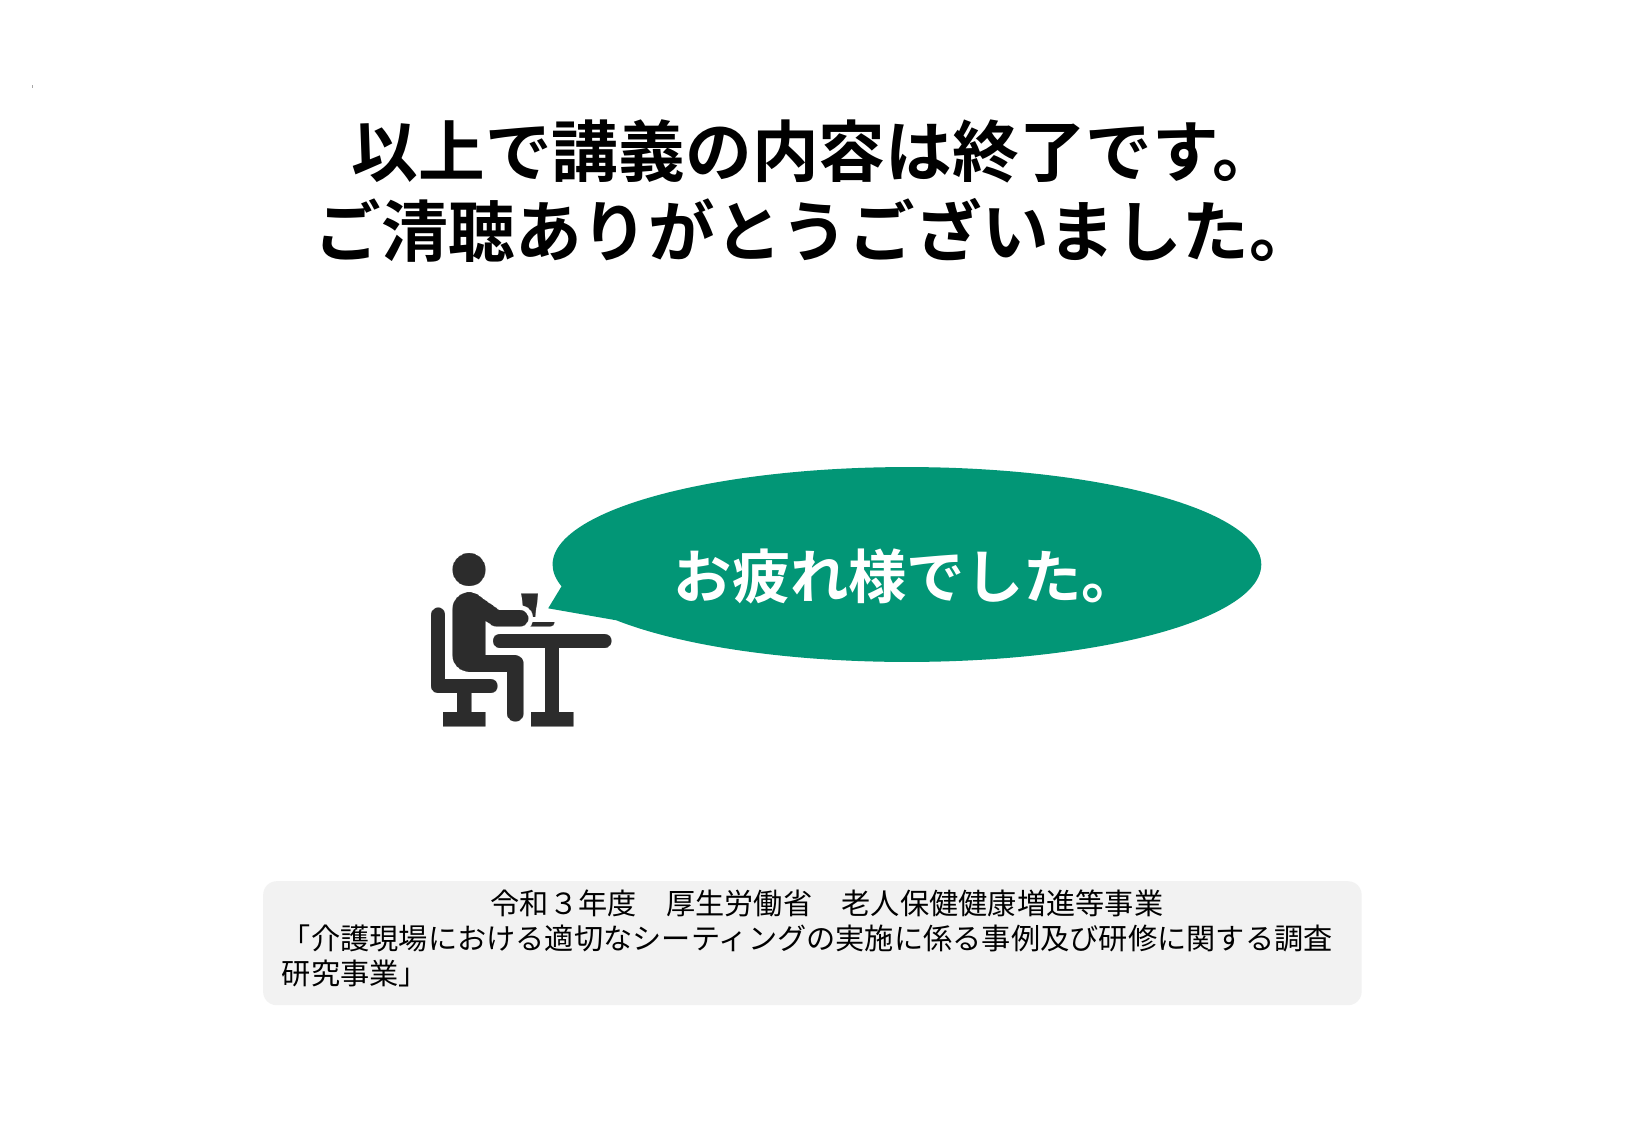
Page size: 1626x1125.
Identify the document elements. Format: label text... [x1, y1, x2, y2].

text_box 令和３年度 厚生労働省 老人保健健康増進等事業 「介護現場における適切なシーティングの実施に係る事例及び研修に関する調査研究事業」 [262, 880, 1363, 1007]
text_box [407, 467, 1262, 757]
text_box 以上で講義の内容は終了です。 ご清聴ありがとうございました。 [0, 97, 1625, 282]
